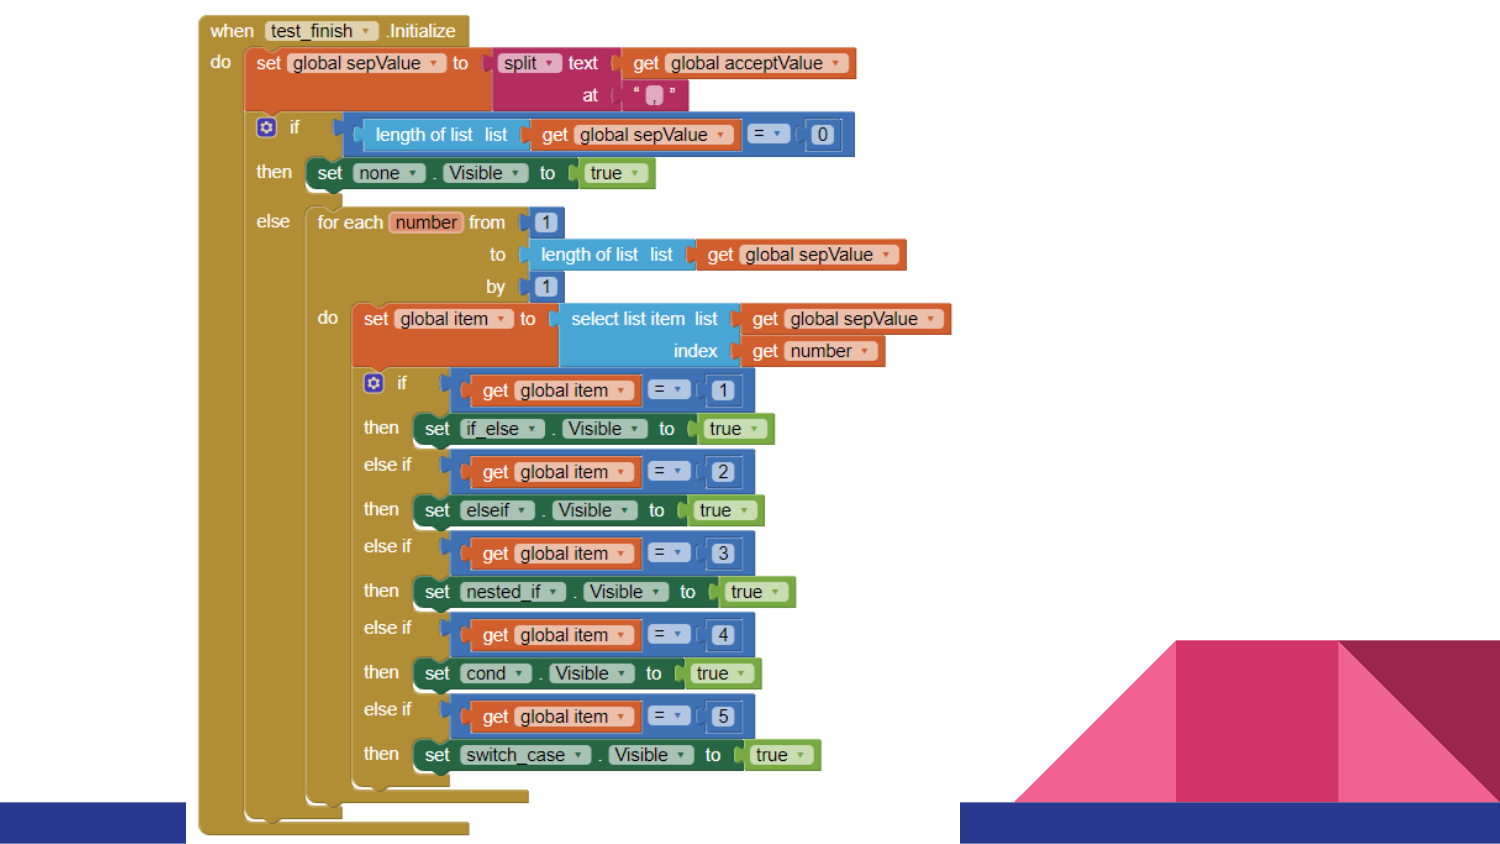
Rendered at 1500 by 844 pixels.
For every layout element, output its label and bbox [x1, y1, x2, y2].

picture [185, 0, 960, 844]
